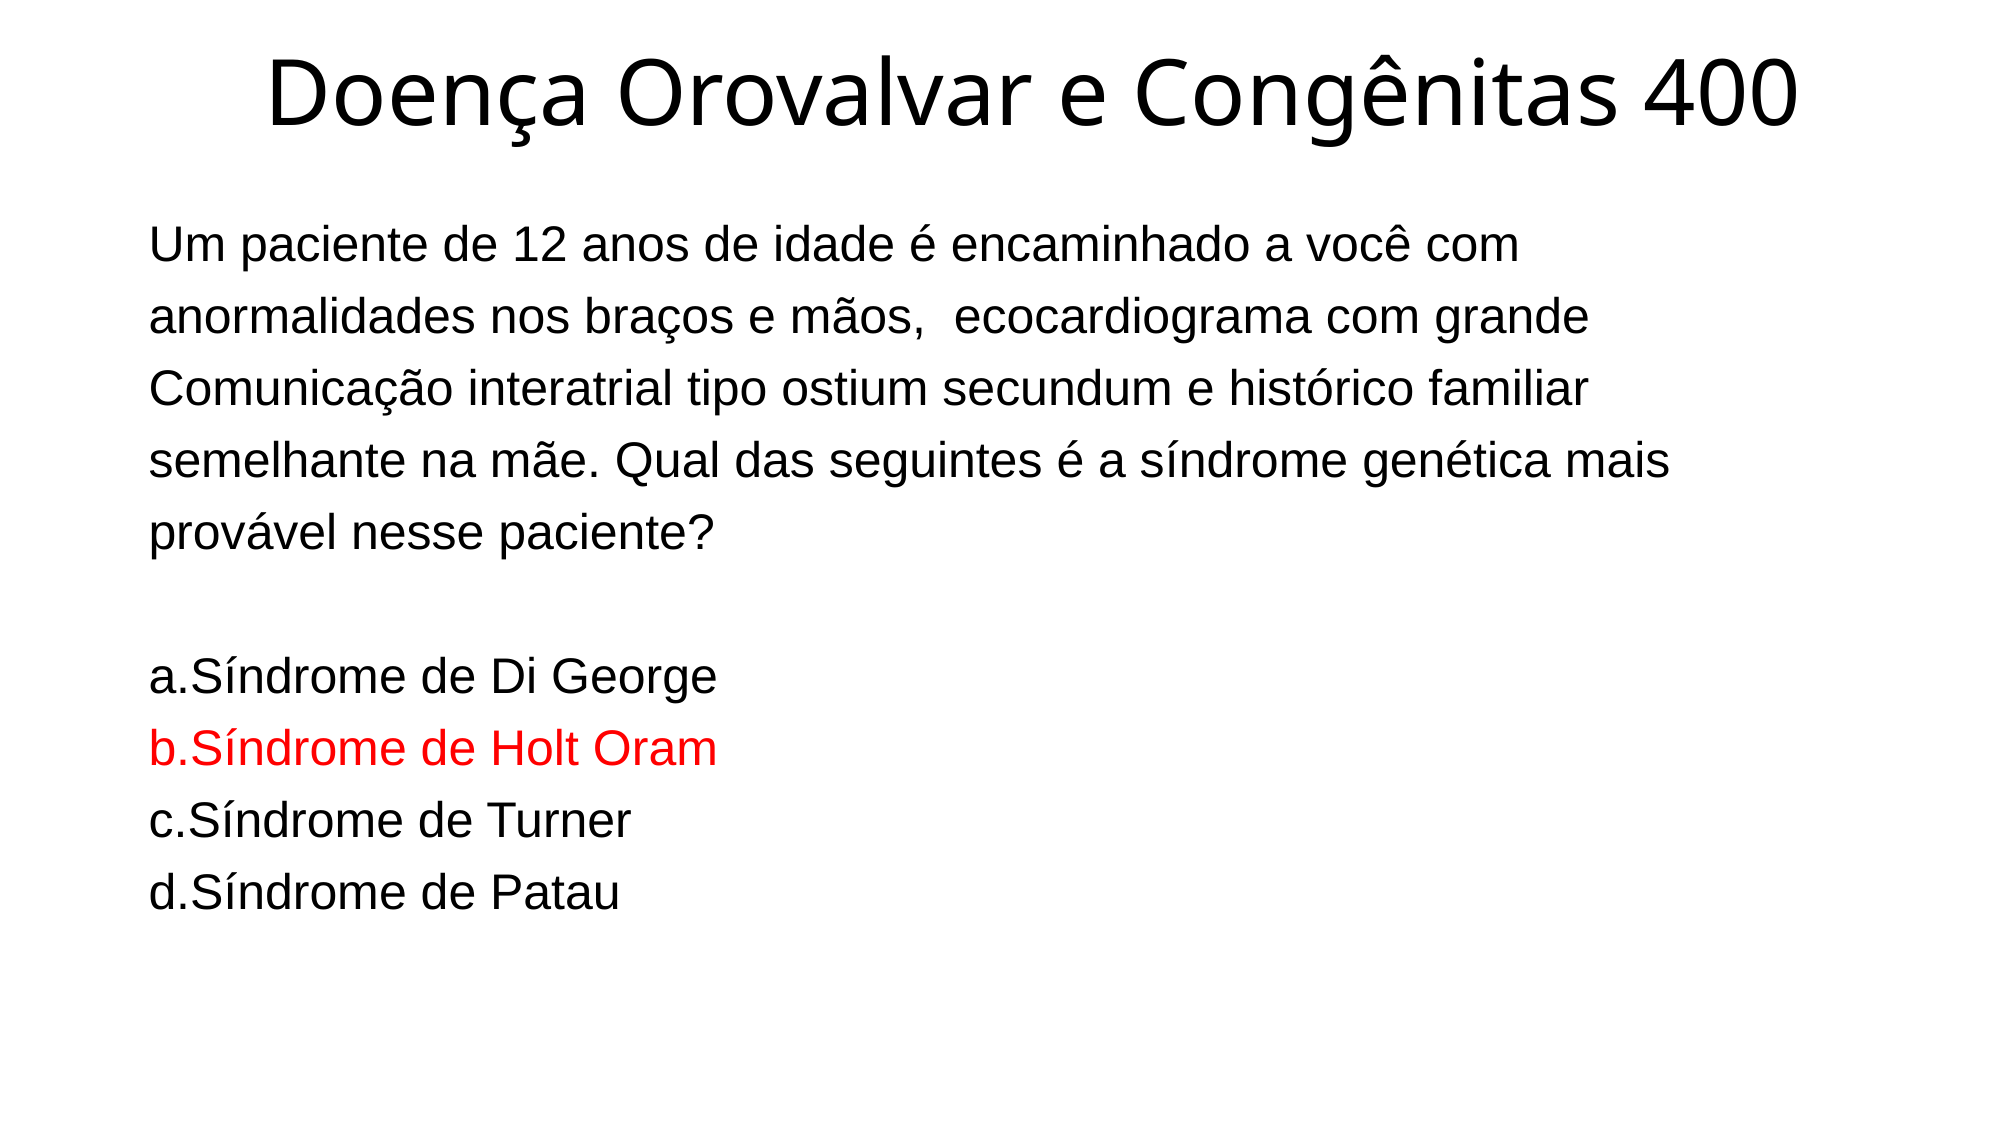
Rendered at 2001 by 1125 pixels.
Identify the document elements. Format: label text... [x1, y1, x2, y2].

title Doença Orovalvar e Congênitas 400 [133, 2, 1934, 190]
text_box Um paciente de 12 anos de idade é encaminhado a você com anormalidades nos braços e mãos, ecocardiograma com grande Comunicação interatrial tipo ostium secundum e histórico familiar semelhante na mãe. Qual das seguintes é a síndrome genética mais provável nesse paciente? Síndrome de Di George Síndrome de Holt Oram Síndrome de Turner Síndrome de Patau [133, 192, 1867, 927]
